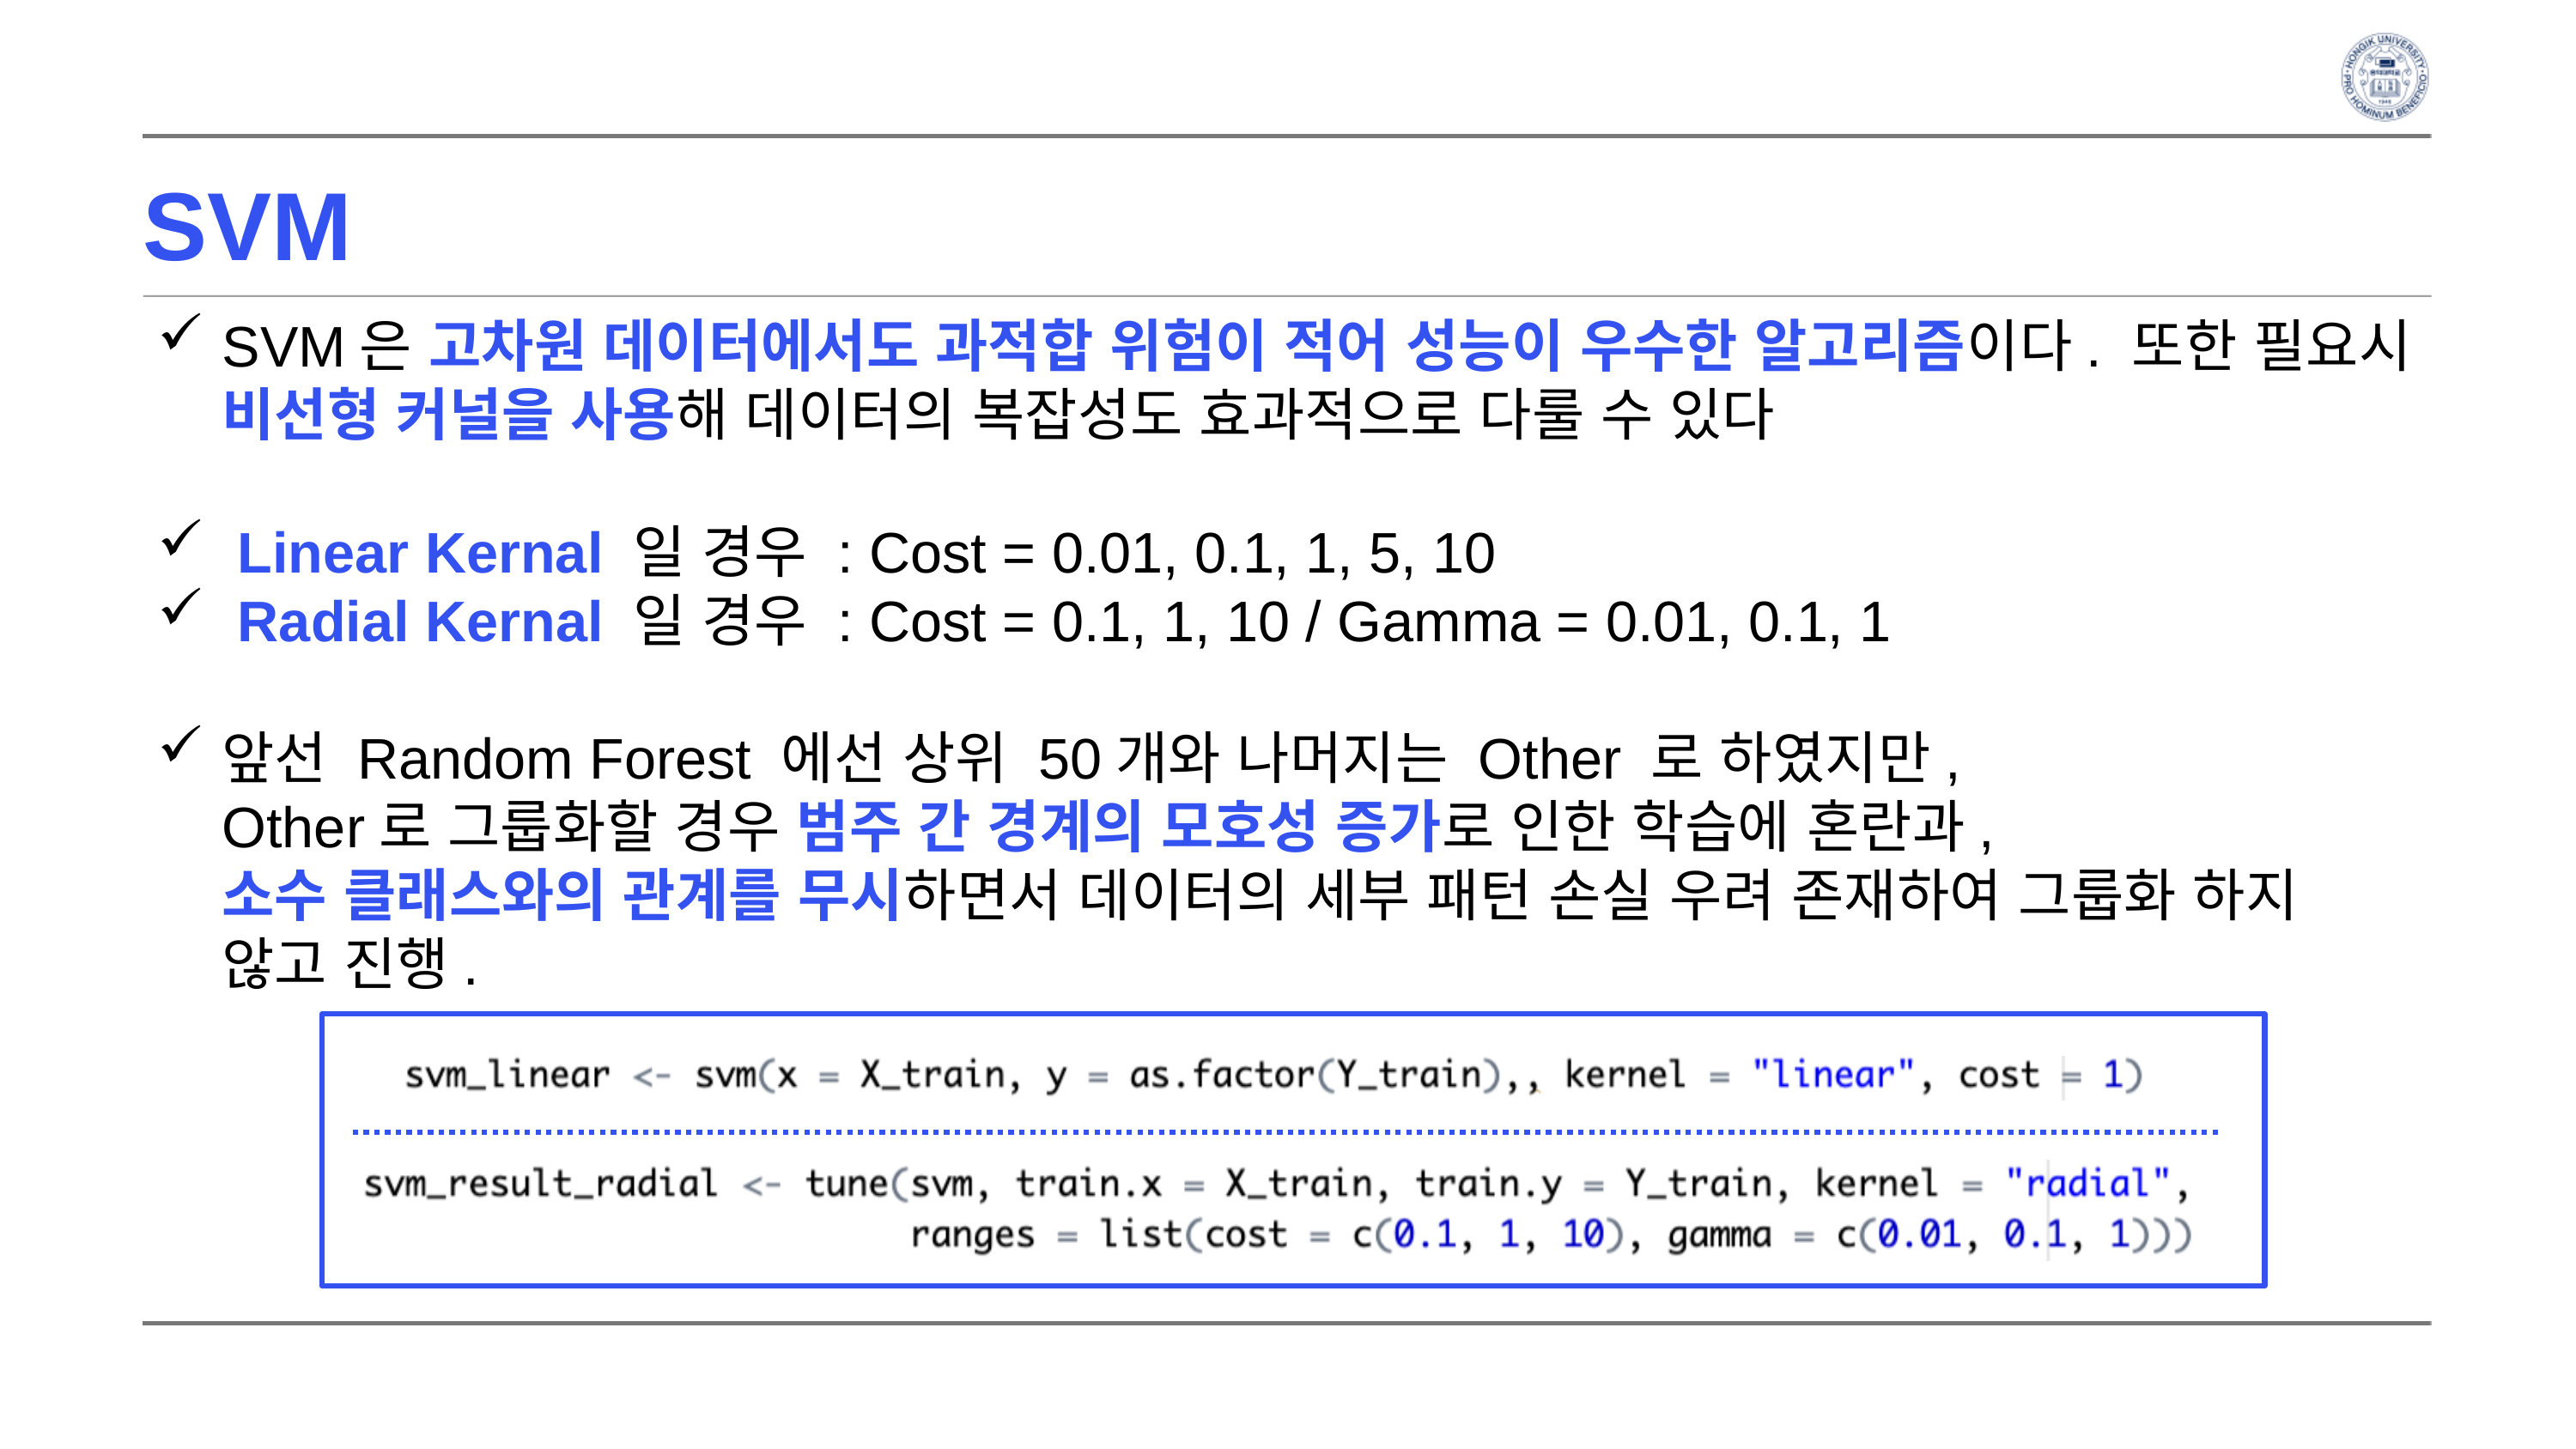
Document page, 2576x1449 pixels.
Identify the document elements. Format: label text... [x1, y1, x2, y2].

picture [143, 294, 2432, 298]
text_box SVM [143, 155, 2432, 287]
picture [2339, 32, 2432, 122]
picture [397, 1056, 2161, 1100]
text_box [320, 1012, 2266, 1288]
picture [352, 1160, 2222, 1261]
picture [143, 1321, 2432, 1325]
text_box SVM은 고차원 데이터에서도 과적합 위험이 적어 성능이 우수한 알고리즘이다. 또한 필요시 비선형 커널을 사용해 데이터의 복잡성도 효과적으로 다룰 수 있다 Linear Kernal 일 경우 : Cost = 0.01, 0.1, 1, 5, 10 Radial Kernal 일 경우 : Cost = 0.1, 1, 10 / Gamma = 0.01, 0.1, 1 앞선 Random Forest 에선 상위 50개와 나머지는 Other 로 하였지만, Other로 그룹화할 경우 범주 간 경계의 모호성 증가로 인한 학습에 혼란과, 소수 클래스와의 관계를 무시하면서 데이터의 세부 패턴 손실 우려 존재하여 그룹화 하지 않고 진행. [144, 306, 2433, 1003]
picture [143, 133, 2432, 138]
